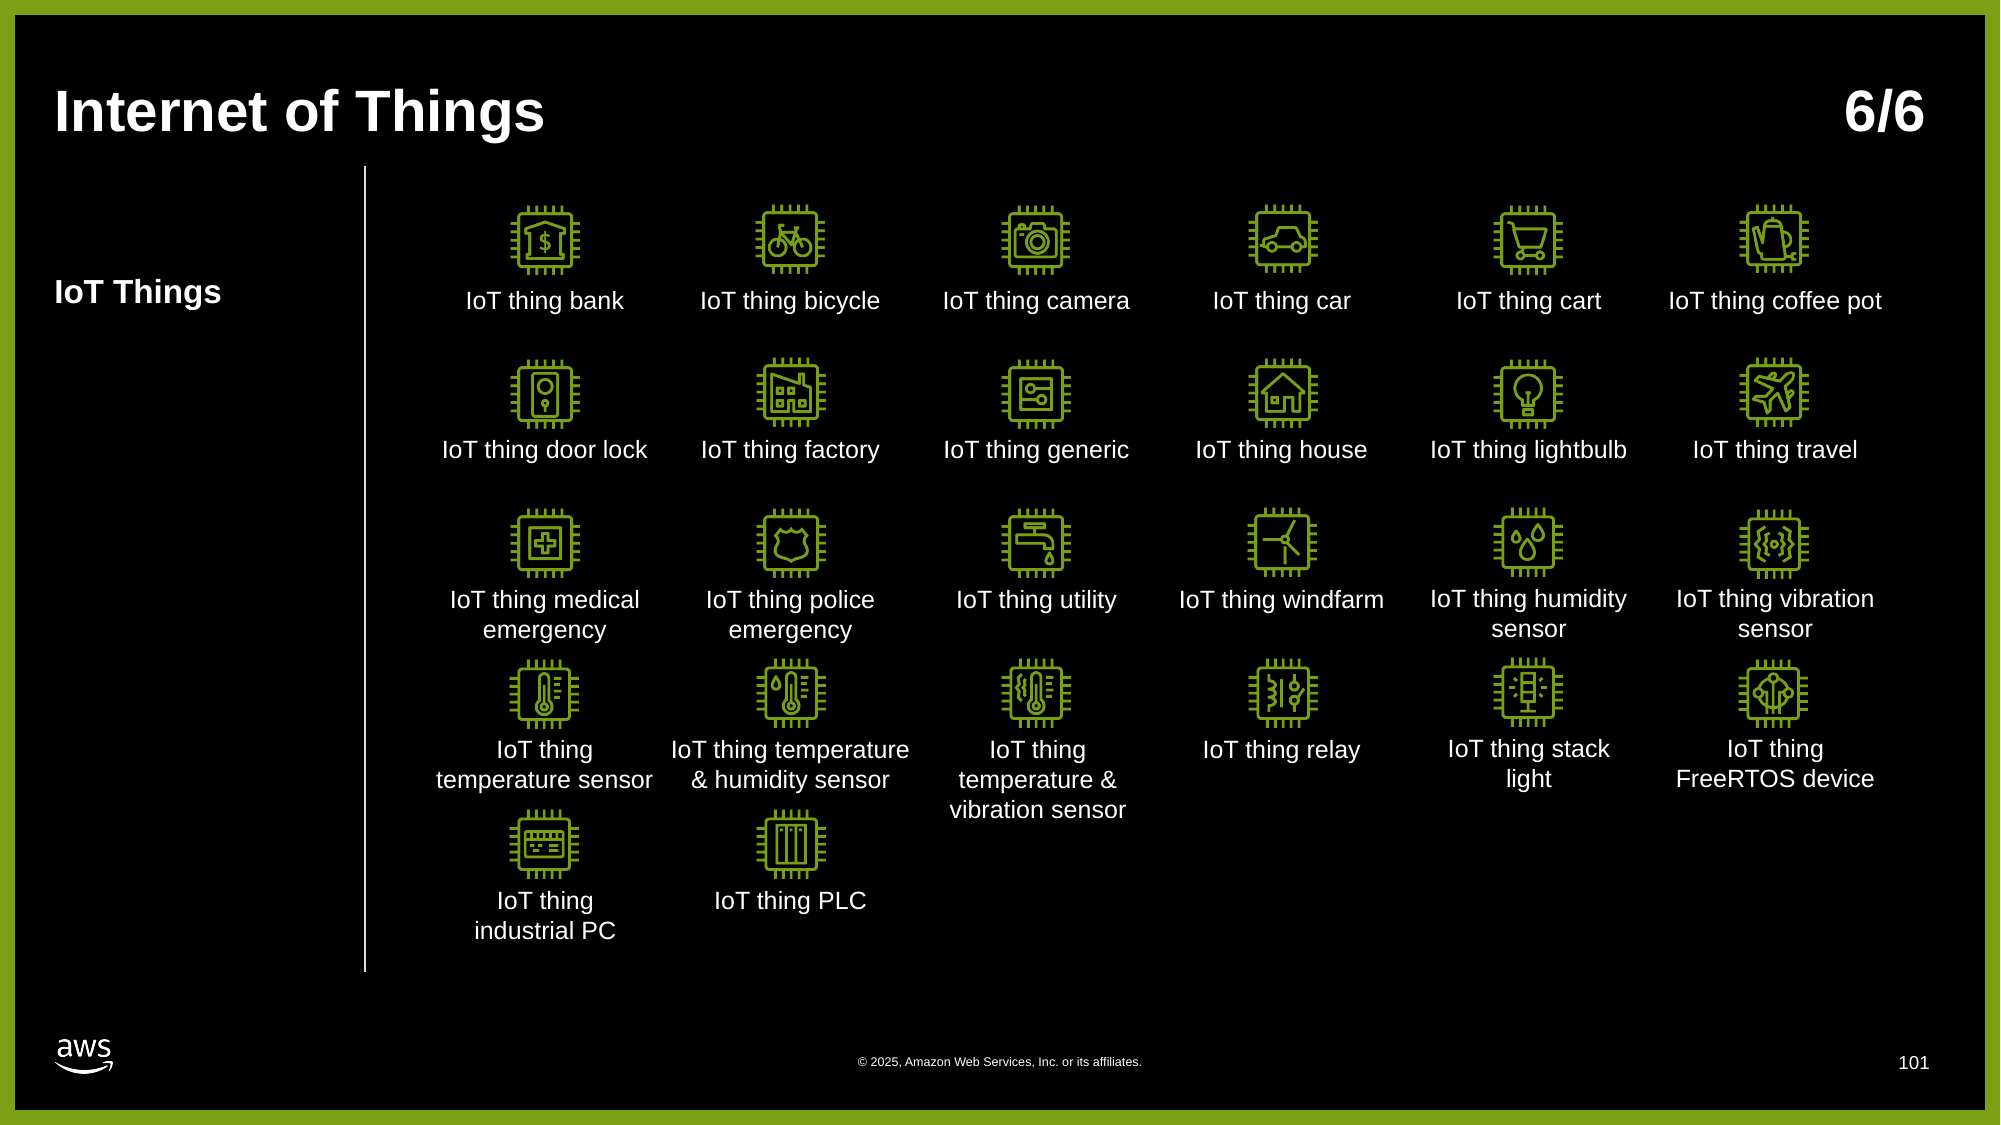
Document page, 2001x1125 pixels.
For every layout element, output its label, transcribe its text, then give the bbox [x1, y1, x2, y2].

text_box IoT thing FreeRTOS device [1652, 725, 1898, 801]
text_box IoT thing car [1143, 276, 1406, 322]
picture [507, 202, 583, 278]
text_box IoT thing bicycle [666, 276, 912, 322]
picture [1735, 656, 1811, 732]
picture [506, 656, 582, 732]
text_box IoT thing bank [421, 276, 666, 322]
picture [1490, 654, 1566, 730]
text_box IoT thing temperature & humidity sensor [652, 726, 903, 801]
picture [753, 354, 829, 430]
picture [1736, 200, 1812, 276]
text_box IoT thing industrial PC [440, 877, 651, 953]
text_box IoT thing vibration sensor [1652, 575, 1898, 651]
text_box IoT thing relay [1143, 726, 1406, 771]
picture [998, 505, 1074, 581]
text_box IoT thing medical emergency [421, 576, 666, 651]
picture [1736, 354, 1812, 430]
title Internet of Things 6/6 [39, 59, 1945, 166]
picture [55, 1039, 113, 1074]
picture [998, 655, 1074, 731]
picture [753, 505, 829, 581]
text_box IoT thing stack light [1406, 725, 1652, 801]
picture [1490, 356, 1566, 432]
picture [998, 356, 1074, 432]
text_box IoT thing lightbulb [1406, 425, 1652, 471]
slide_number 101 [1494, 1031, 1945, 1092]
picture [752, 201, 828, 277]
picture [1490, 202, 1566, 278]
text_box IoT thing windfarm [1143, 576, 1406, 621]
footer © 2025, Amazon Web Services, Inc. or its affiliates. [662, 1031, 1338, 1092]
text_box IoT thing coffee pot [1652, 276, 1898, 322]
picture [1244, 200, 1321, 276]
text_box IoT thing temperature sensor [421, 726, 652, 801]
text_box IoT thing camera [912, 276, 1143, 322]
picture [506, 806, 582, 882]
text_box IoT thing generic [912, 425, 1143, 471]
text_box IoT thing temperature & vibration sensor [903, 726, 1173, 831]
picture [1245, 355, 1321, 431]
text_box IoT thing police emergency [666, 576, 915, 651]
picture [1244, 504, 1320, 580]
picture [507, 505, 583, 581]
text_box IoT thing factory [666, 425, 912, 471]
text_box IoT thing door lock [421, 426, 666, 471]
text_box IoT thing utility [912, 576, 1143, 621]
picture [1490, 504, 1566, 580]
picture [1736, 506, 1812, 582]
text_box IoT thing humidity sensor [1406, 575, 1652, 651]
picture [753, 806, 829, 882]
text_box IoT thing cart [1406, 276, 1652, 322]
text_box IoT thing travel [1652, 425, 1898, 471]
picture [753, 655, 829, 731]
picture [1245, 655, 1321, 731]
picture [507, 356, 583, 432]
picture [997, 202, 1073, 278]
text_box IoT thing PLC [666, 877, 915, 923]
text_box IoT thing house [1143, 425, 1406, 471]
